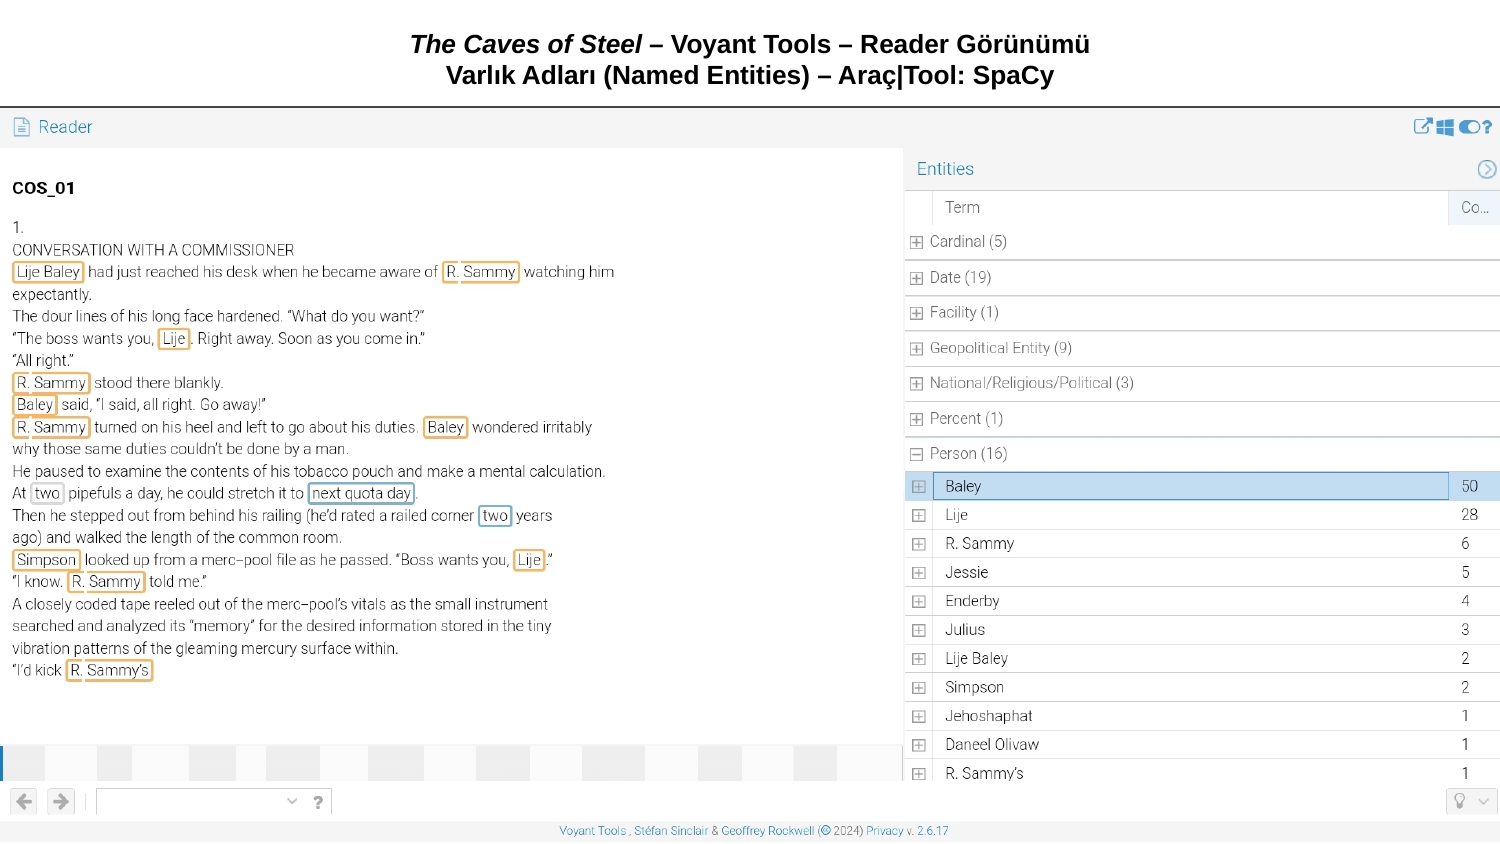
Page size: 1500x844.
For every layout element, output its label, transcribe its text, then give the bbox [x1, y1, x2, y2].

title The Caves of Steel – Voyant Tools – Reader Görünümü Varlık Adları (Named Entities) – Araç|Tool: SpaCy [149, 12, 1351, 105]
picture [0, 105, 1500, 842]
